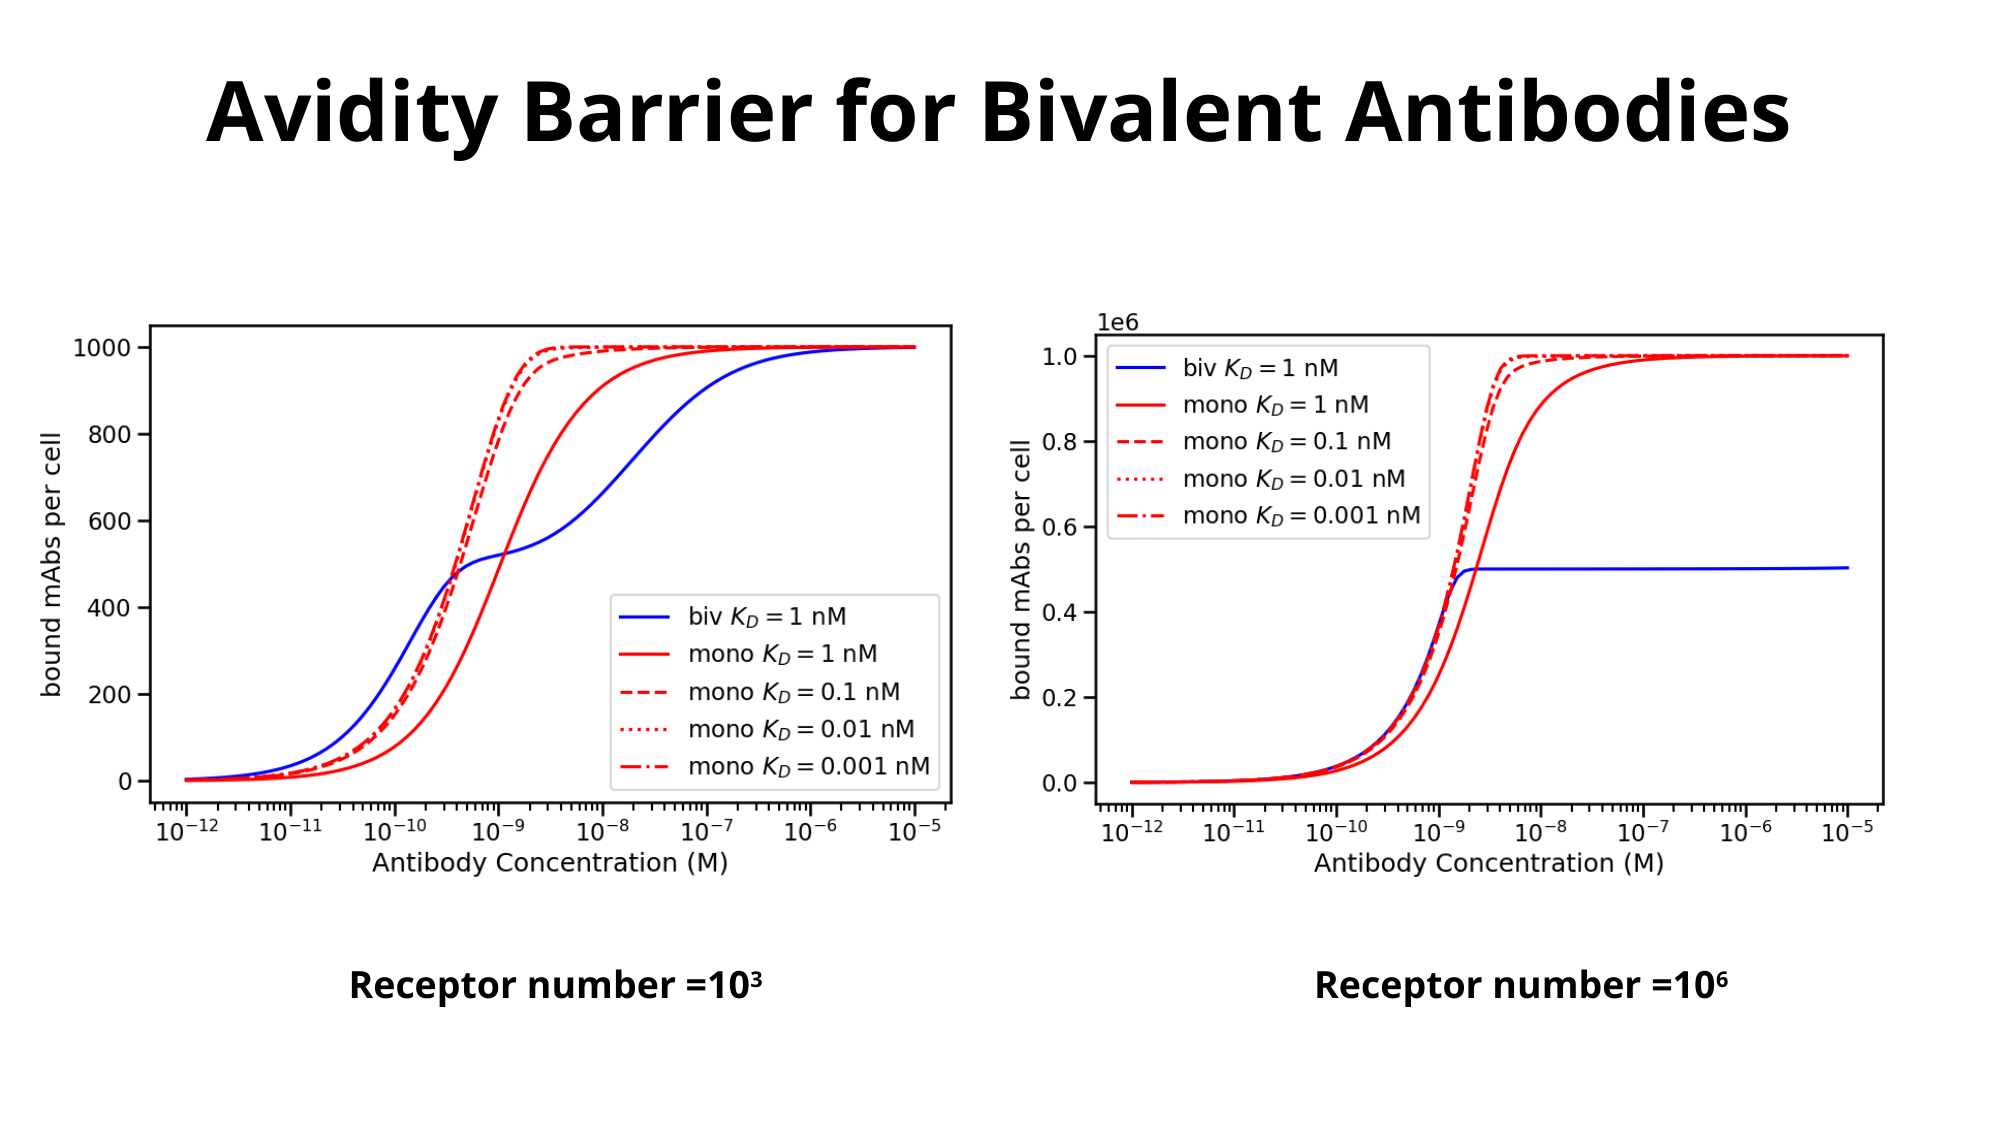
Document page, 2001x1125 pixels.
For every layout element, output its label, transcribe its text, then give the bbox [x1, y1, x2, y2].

title Avidity Barrier for Bivalent Antibodies [137, 5, 1863, 223]
text_box Receptor number =103 [333, 954, 778, 1014]
text_box Receptor number =106 [1299, 954, 1744, 1014]
picture [1000, 301, 1894, 887]
picture [31, 315, 962, 887]
